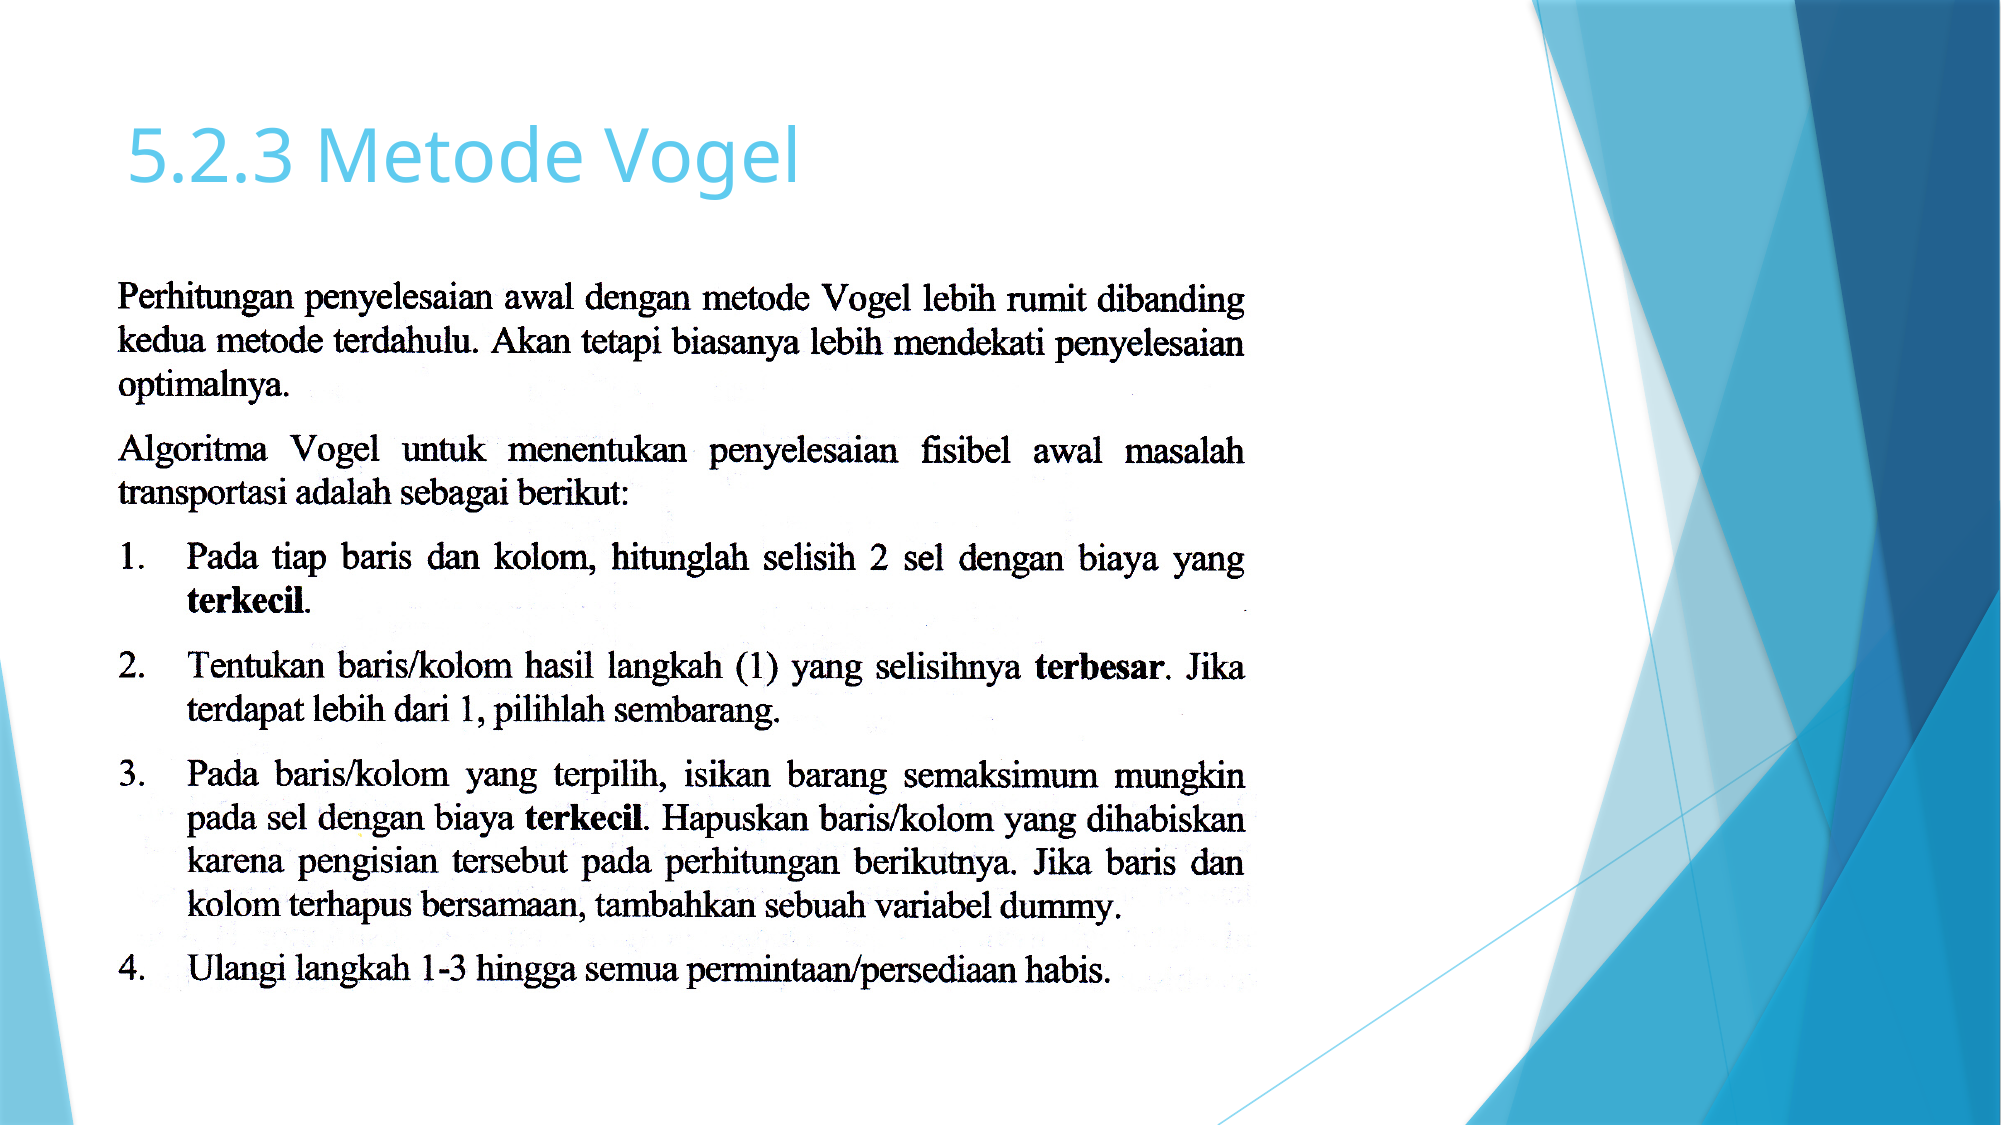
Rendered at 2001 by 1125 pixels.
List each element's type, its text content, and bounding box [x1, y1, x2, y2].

picture [110, 274, 1257, 994]
title 5.2.3 Metode Vogel [111, 99, 1522, 317]
